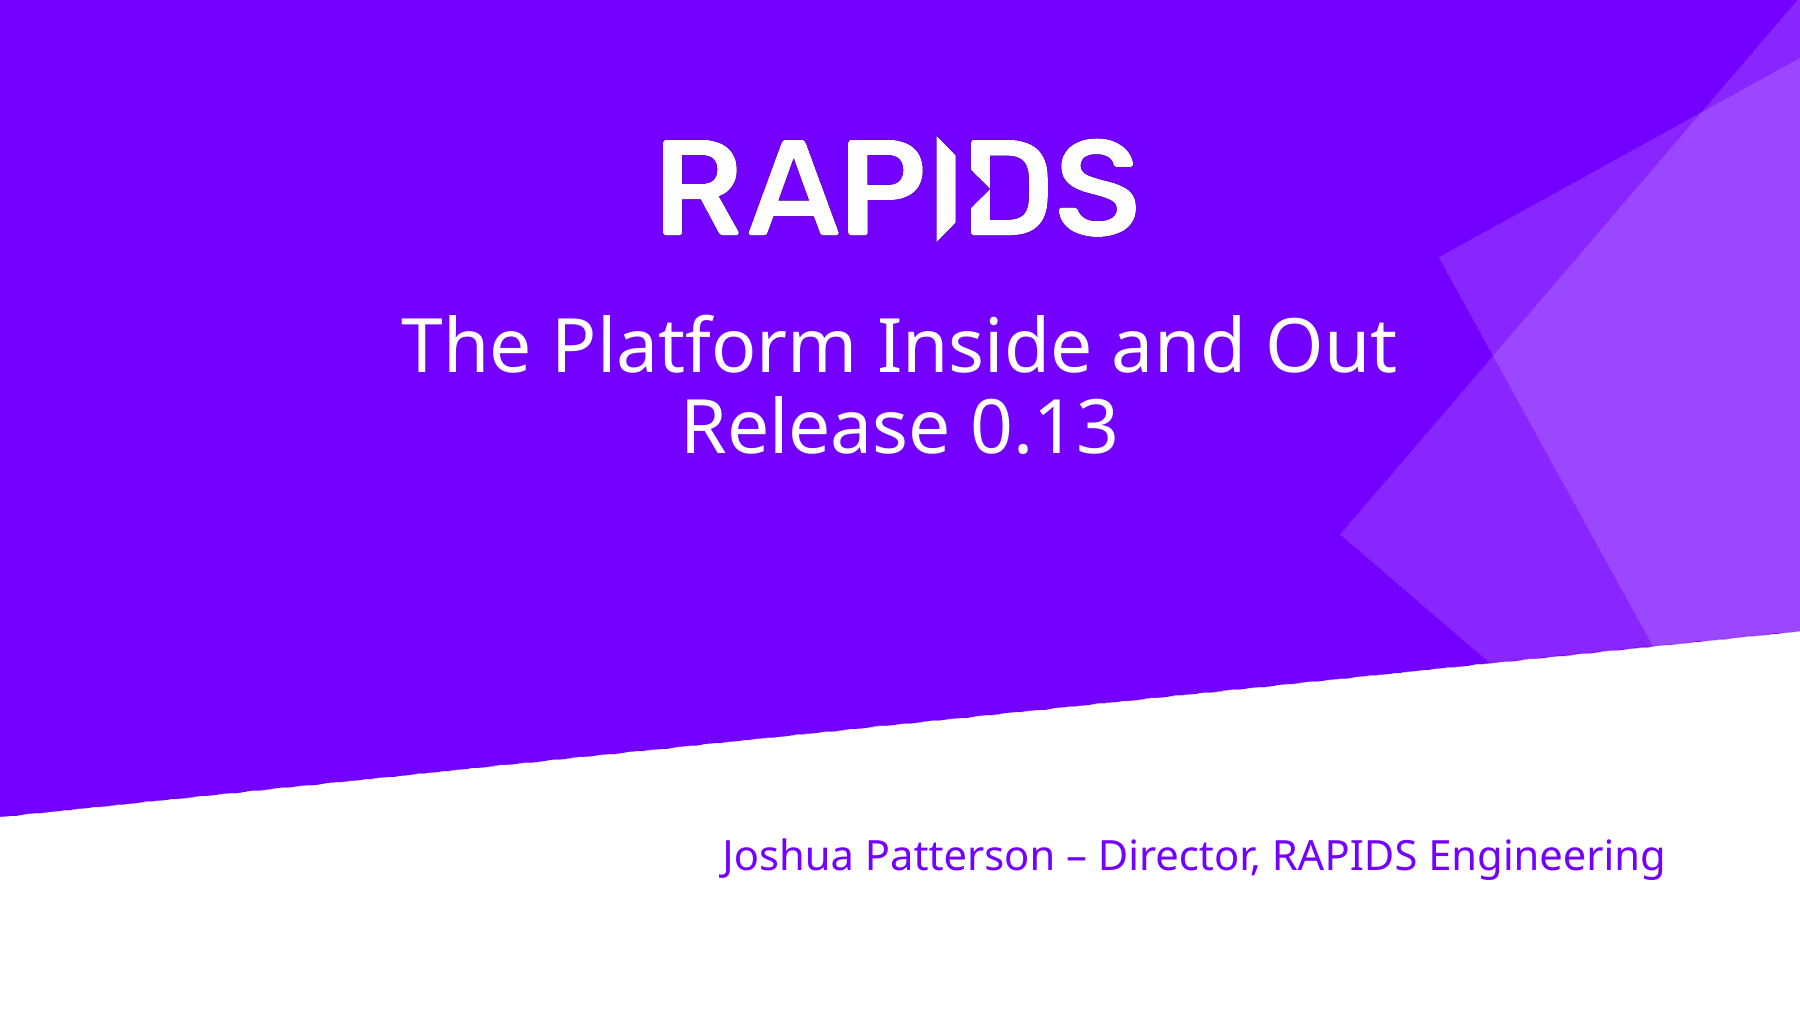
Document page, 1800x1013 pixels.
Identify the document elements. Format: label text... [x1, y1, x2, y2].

picture [0, 0, 1800, 1013]
title The Platform Inside and Out Release 0.13 [190, 300, 1610, 462]
subtitle Joshua Patterson – Director, RAPIDS Engineering [118, 826, 1682, 933]
